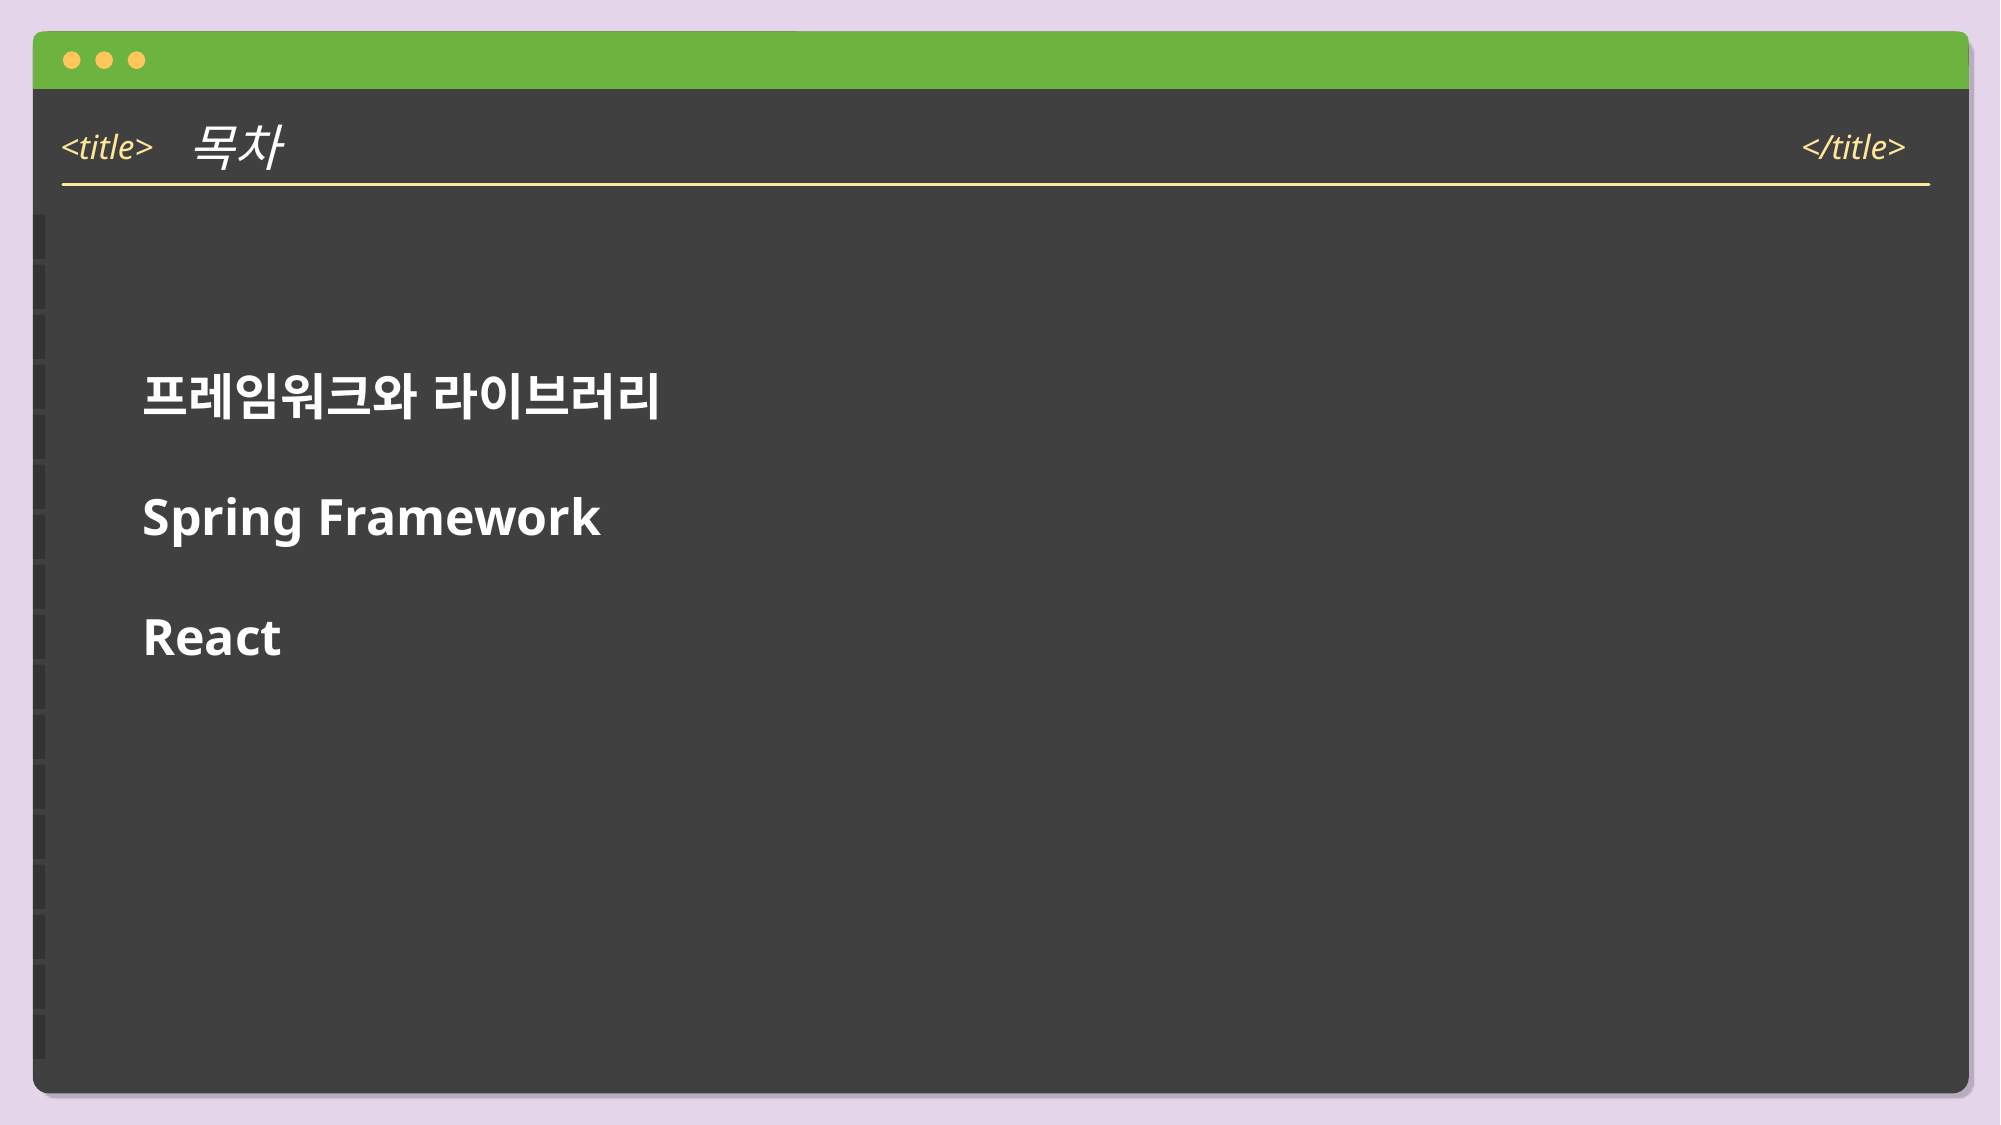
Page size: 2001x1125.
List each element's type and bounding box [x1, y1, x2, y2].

text_box [32, 31, 1969, 1094]
